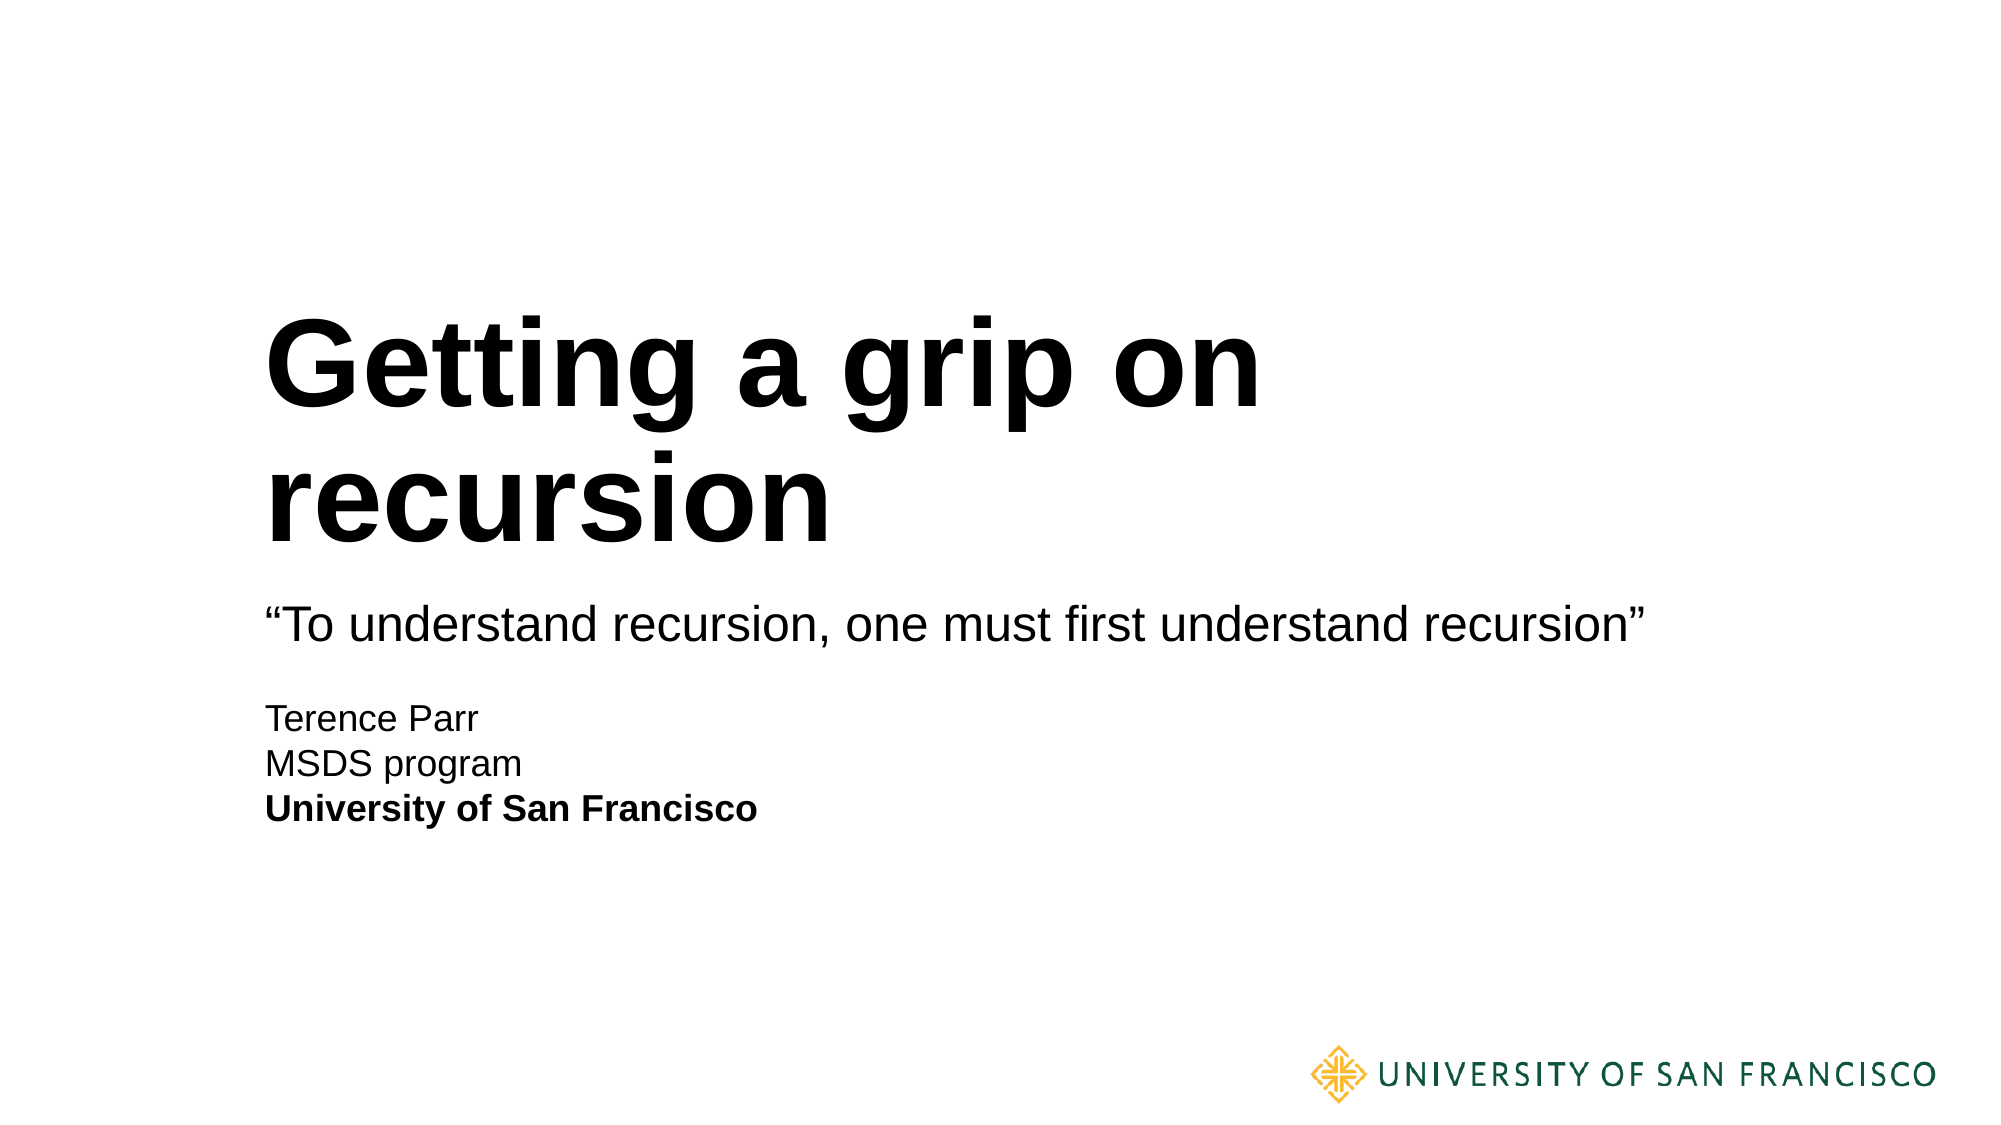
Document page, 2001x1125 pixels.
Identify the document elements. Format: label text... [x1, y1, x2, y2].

text_box Terence Parr MSDS program University of San Francisco [249, 686, 1250, 836]
subtitle “To understand recursion, one must first understand recursion” [249, 590, 1750, 672]
title Getting a grip on recursion [249, 184, 1750, 576]
